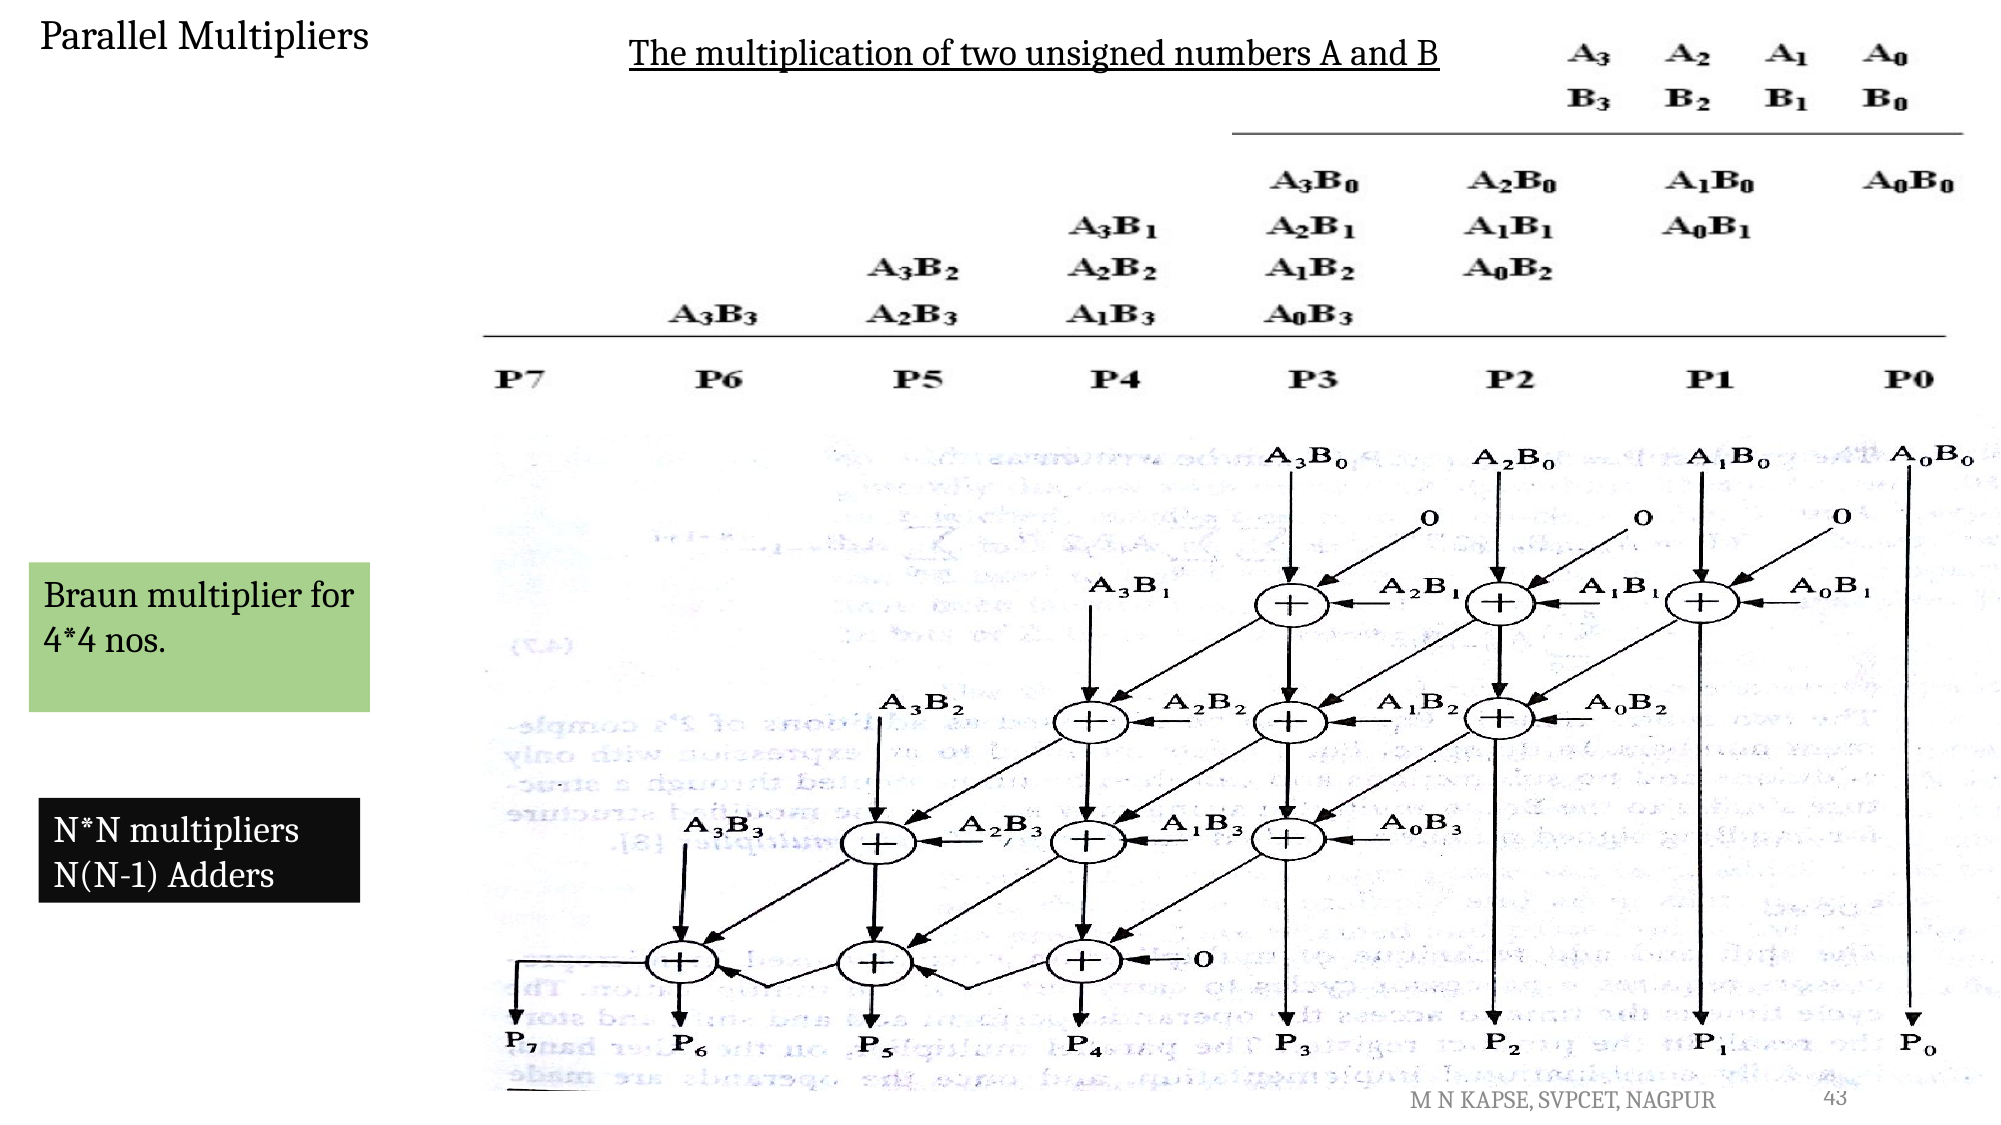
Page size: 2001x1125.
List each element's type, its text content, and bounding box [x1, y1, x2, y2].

footer M N KAPSE, SVPCET, NAGPUR [1225, 1091, 1901, 1125]
title Parallel Multipliers [24, 0, 595, 122]
text_box N*N multipliers N(N-1) Adders [38, 797, 361, 903]
picture [464, 412, 2000, 1091]
picture [654, 29, 2000, 327]
text_box Braun multiplier for 4*4 nos. [28, 562, 370, 713]
text_box The multiplication of two unsigned numbers A and B [613, 20, 1455, 81]
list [387, 327, 1973, 434]
